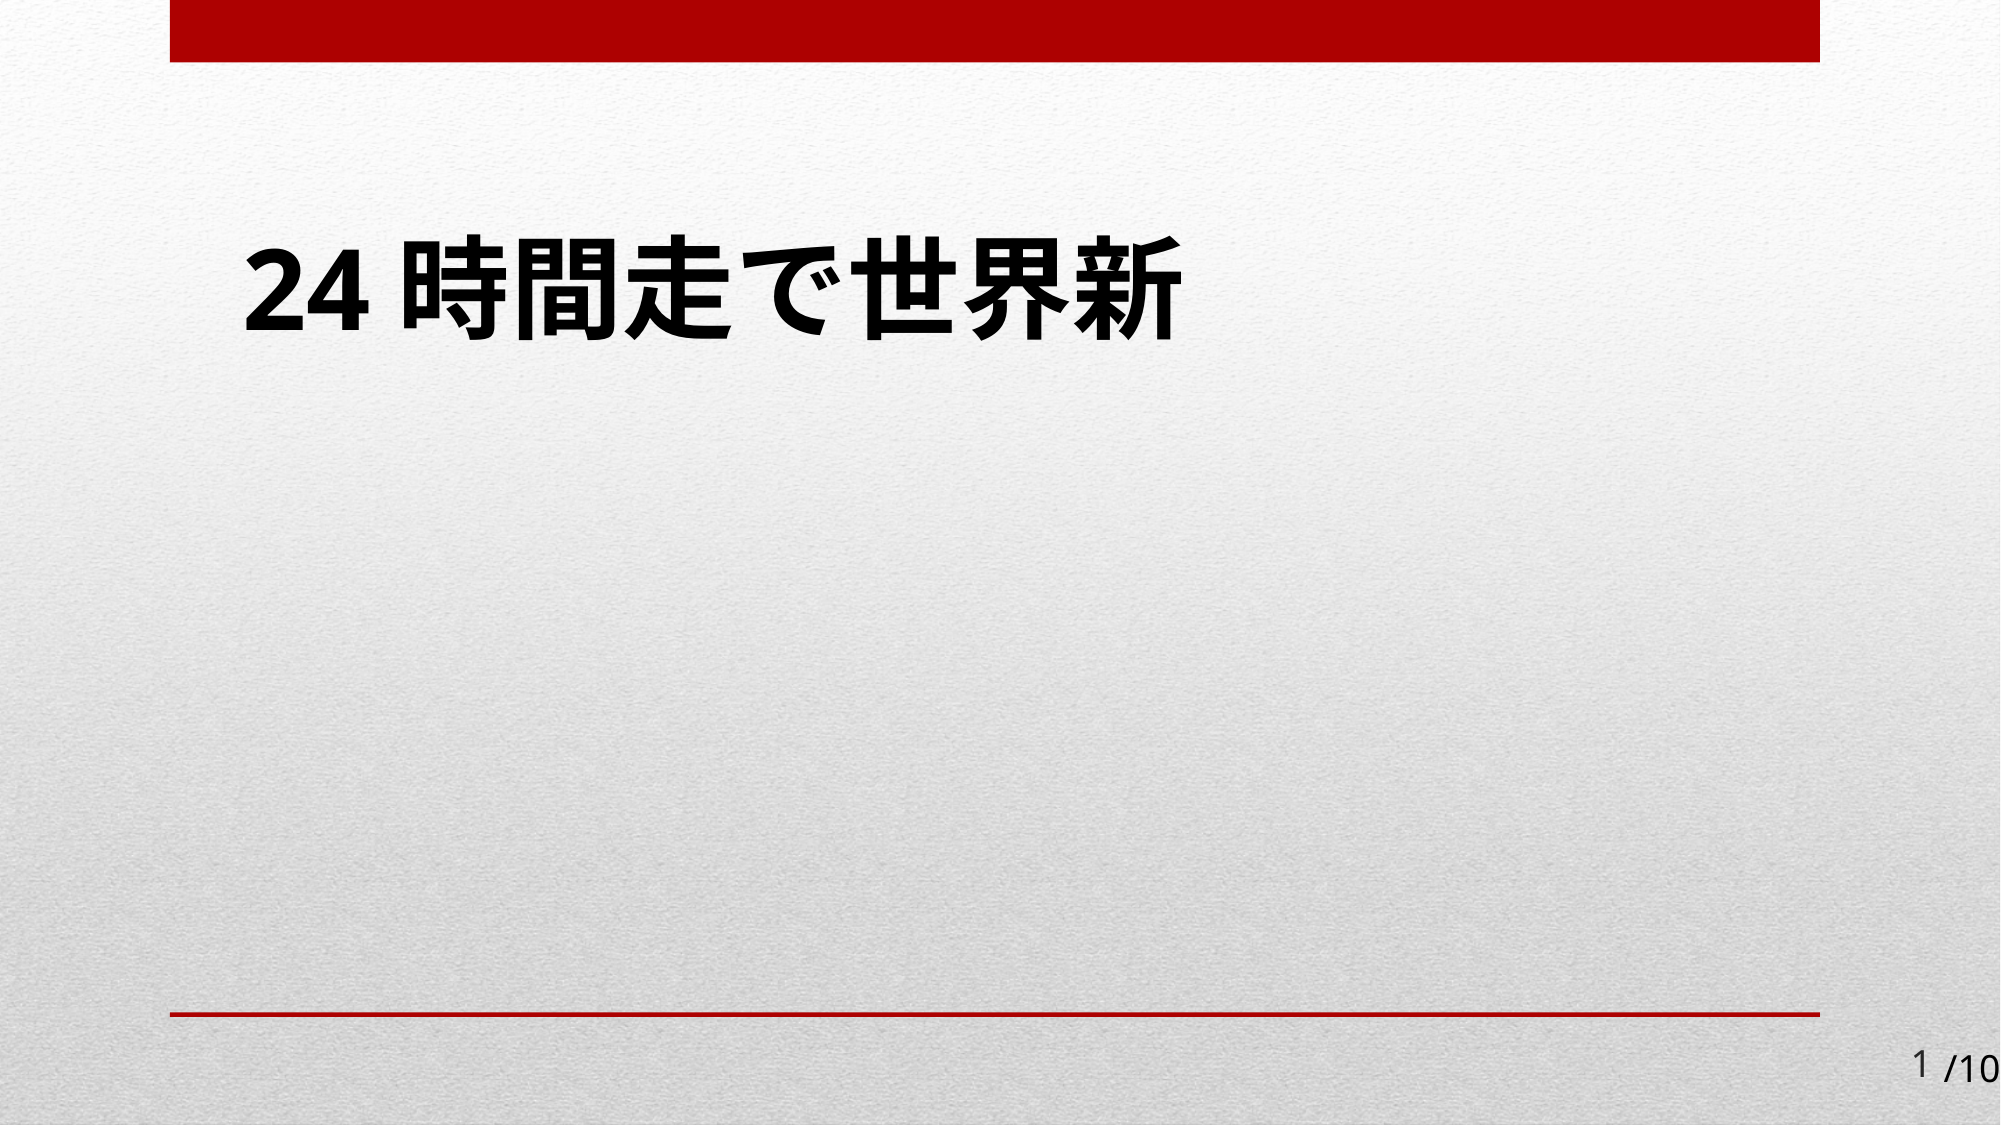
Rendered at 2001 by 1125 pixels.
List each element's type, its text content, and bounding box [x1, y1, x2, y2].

slide_number 1 [1780, 1035, 1948, 1096]
text_box 24時間走で世界新 [227, 210, 1845, 361]
